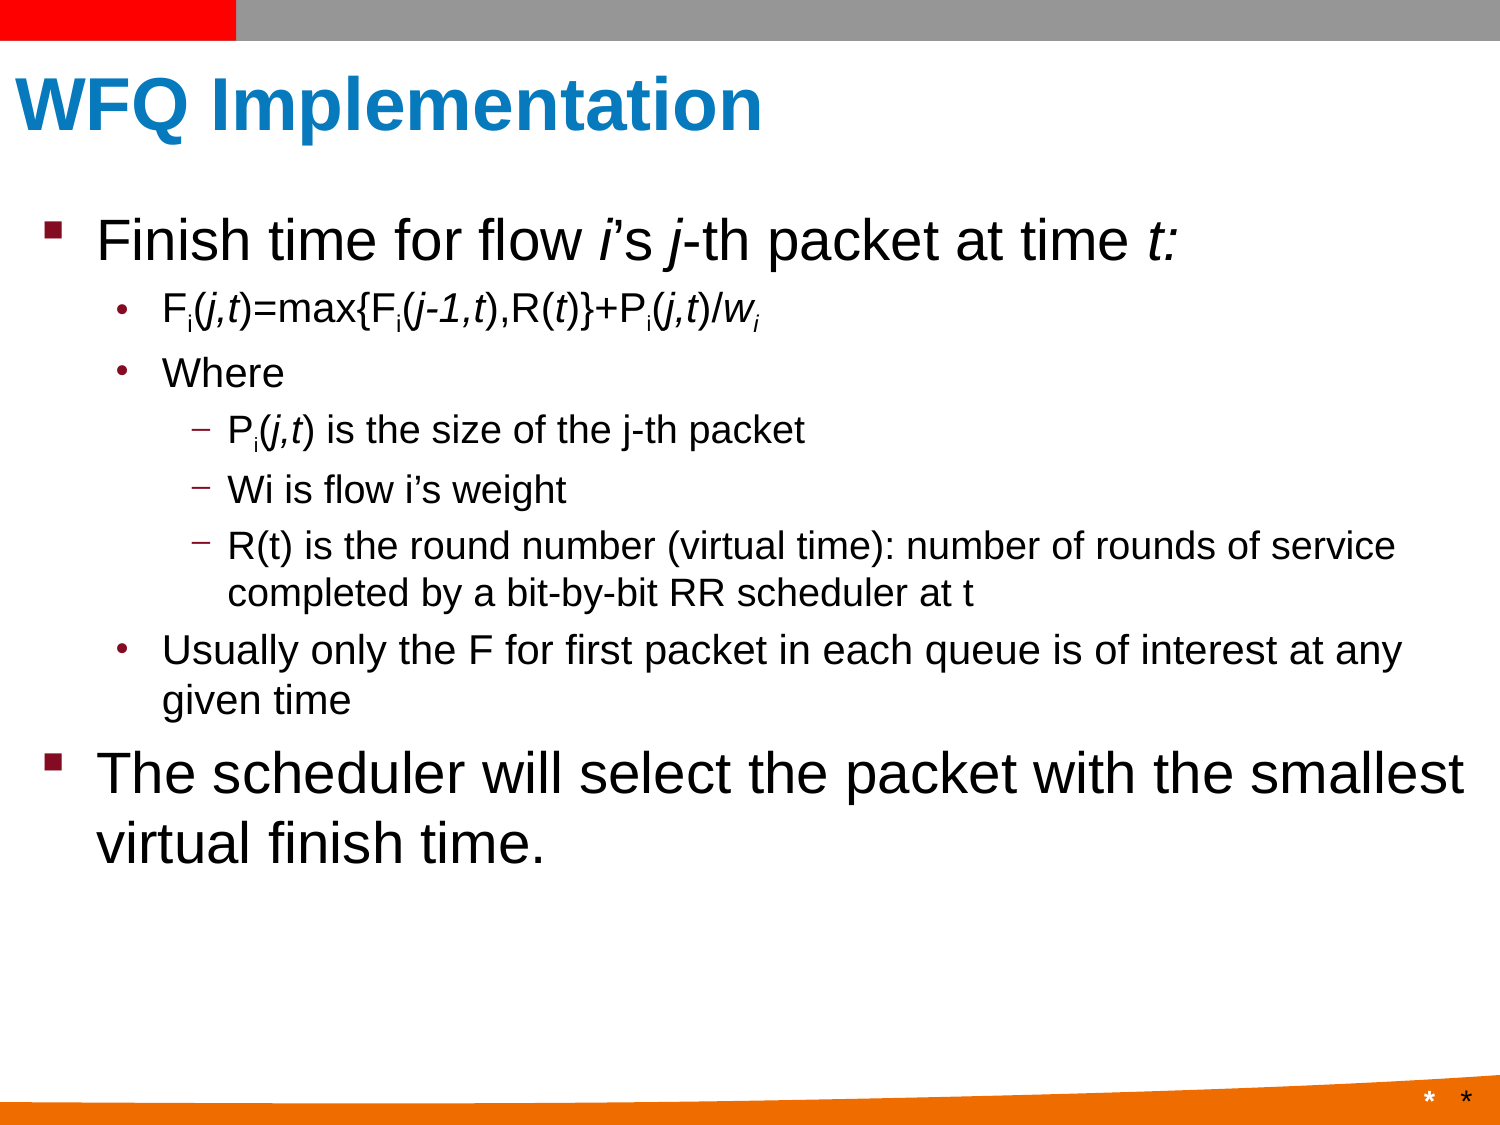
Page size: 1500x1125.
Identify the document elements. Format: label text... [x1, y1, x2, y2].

slide_number * [1137, 1074, 1488, 1116]
list Finish time for flow i’s j-th packet at time t: Fi(j,t)=max{Fi(j-1,t),R(t)}+Pi(j,t)/wi Where Pi(j,t) is the size of the j-th packet Wi is flow i’s weight R(t) is the round number (virtual time): number of rounds of service completed by a bit-by-bit RR scheduler at t Usually only the F for first packet in each queue is of interest at any given time The scheduler will select the packet with the smallest virtual finish time. [24, 194, 1488, 1059]
title WFQ Implementation [0, 47, 1463, 252]
